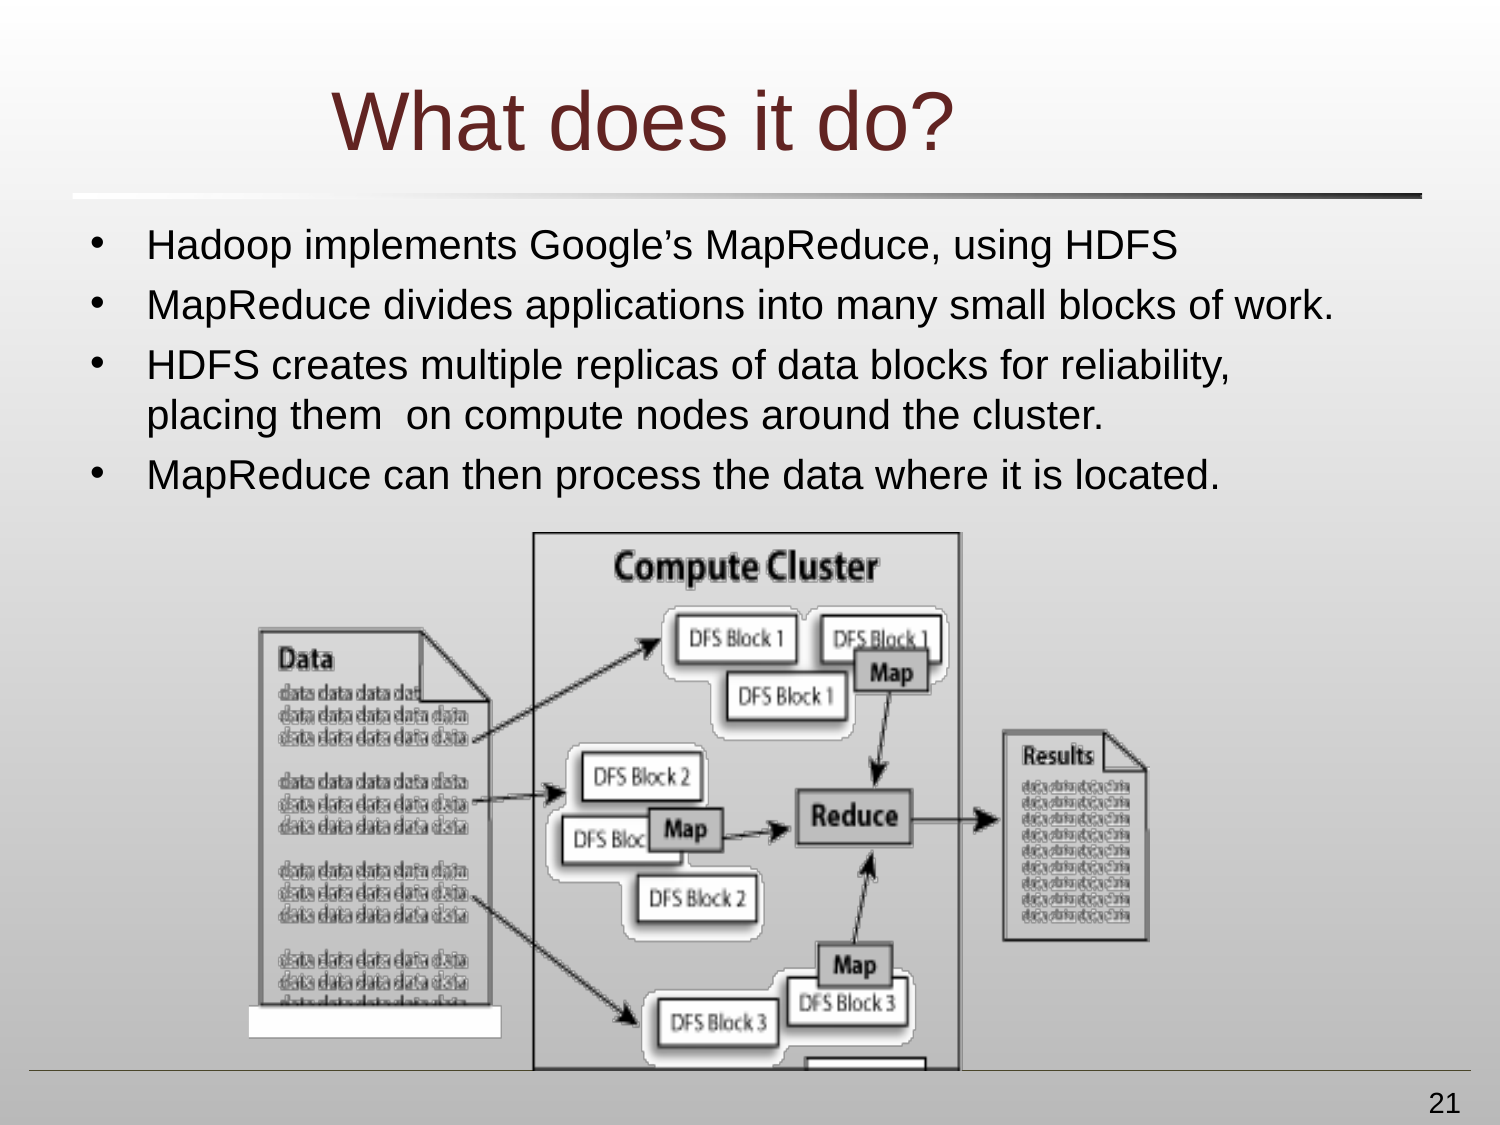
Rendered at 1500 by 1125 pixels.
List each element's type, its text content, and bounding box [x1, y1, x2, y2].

title What does it do? [329, 65, 1412, 170]
slide_number 21 [1424, 1077, 1487, 1115]
text_box [248, 532, 1150, 1071]
text_box Hadoop implements Google’s MapReduce, using HDFS MapReduce divides applications into many small blocks of work. HDFS creates multiple replicas of data blocks for reliability, placing them on compute nodes around the cluster. MapReduce can then process the data where it is located. [87, 205, 1365, 500]
text_box [72, 193, 1423, 199]
